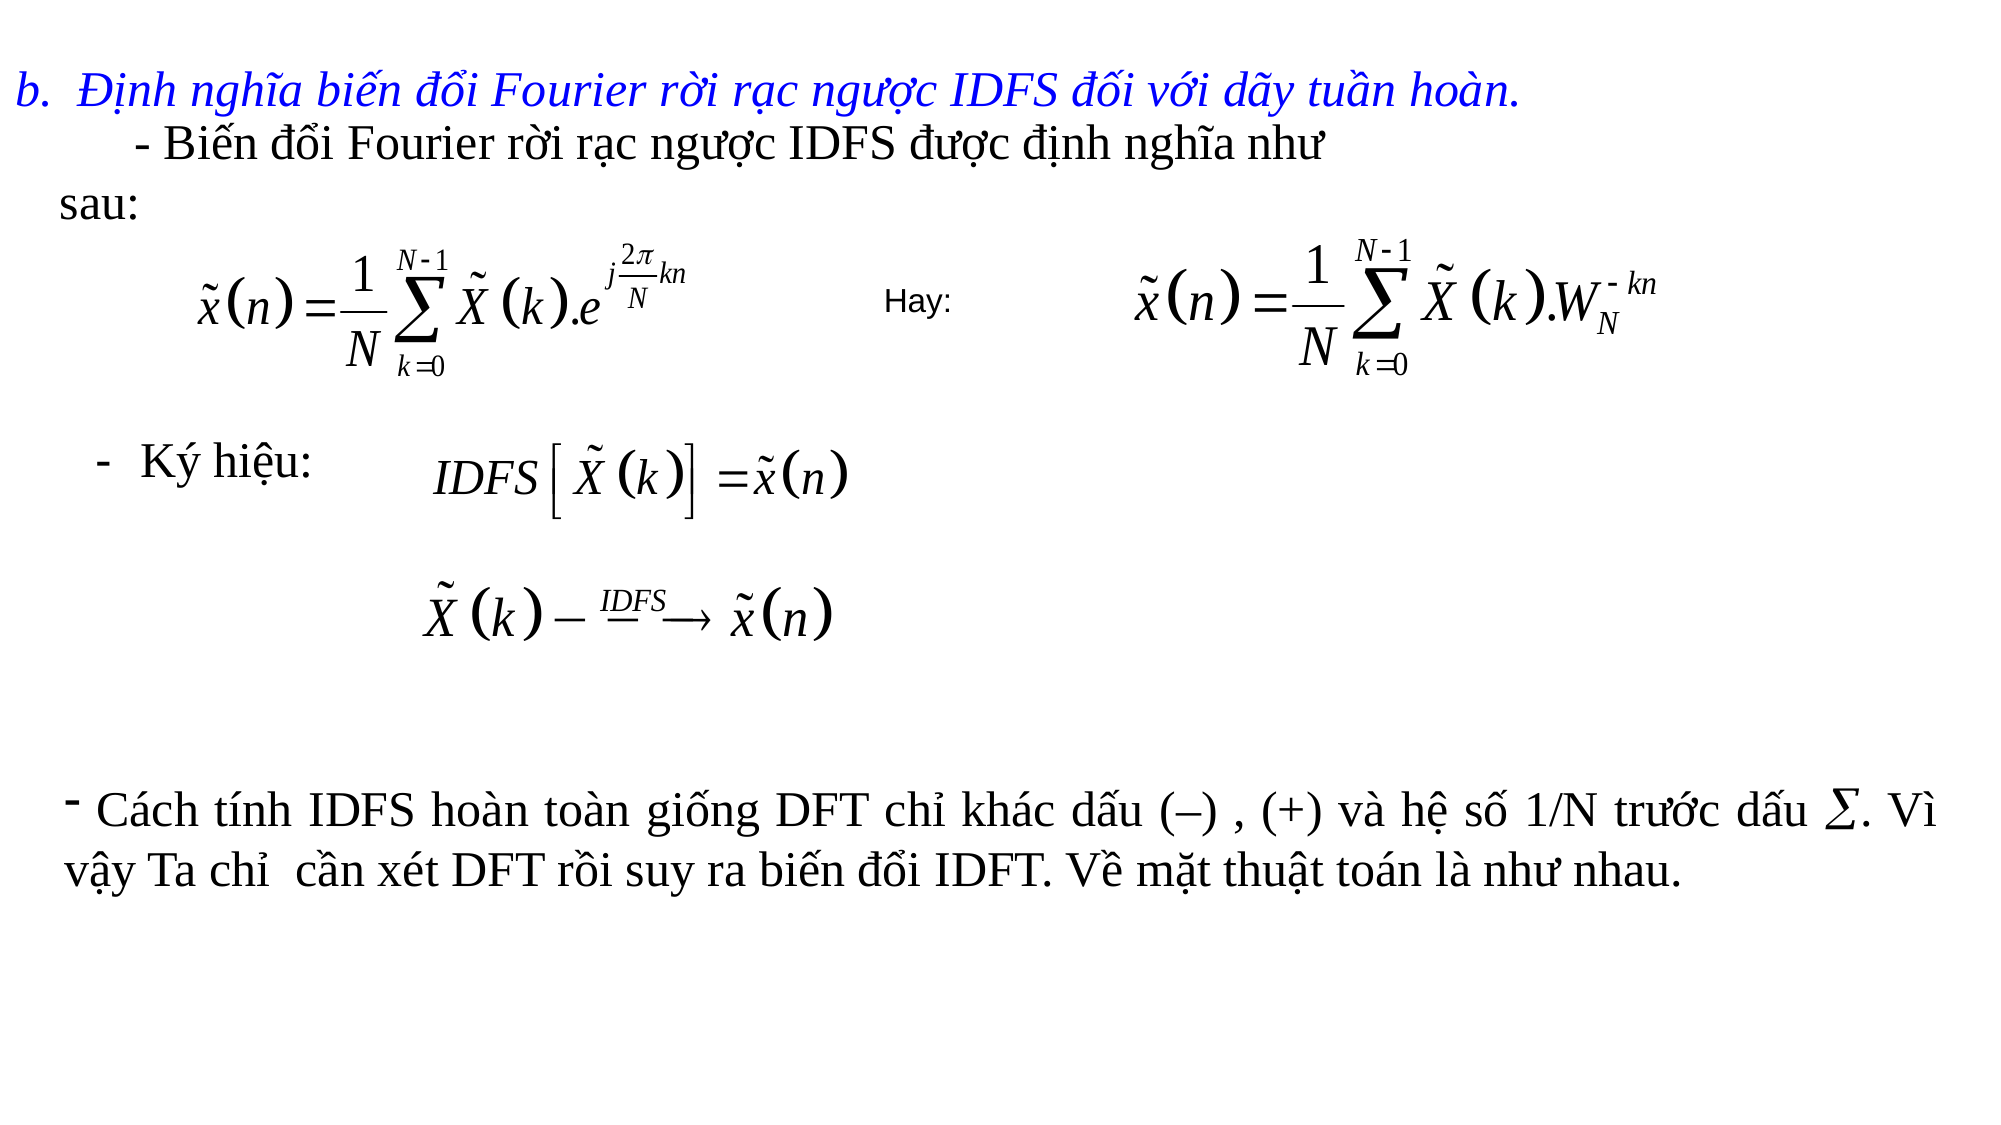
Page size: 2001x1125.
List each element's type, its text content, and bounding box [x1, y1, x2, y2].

text_box Hay: [859, 271, 968, 326]
title b. Định nghĩa biến đổi Fourier rời rạc ngược IDFS đối với dãy tuần hoàn. [0, 0, 1712, 174]
text_box Cách tính IDFS hoàn toàn giống DFT chỉ khác dấu (–) , (+) và hệ số 1/N trước dấu . Vì vậy Ta chỉ cần xét DFT rồi suy ra biến đổi IDFT. Về mặt thuật toán là như nhau. [49, 768, 1953, 904]
text_box - Biến đổi Fourier rời rạc ngược IDFS được định nghĩa như sau: [44, 132, 1359, 208]
text_box - Ký hiệu: [80, 419, 411, 495]
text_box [411, 575, 838, 669]
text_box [1124, 223, 1675, 388]
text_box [424, 435, 855, 529]
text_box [188, 231, 703, 388]
